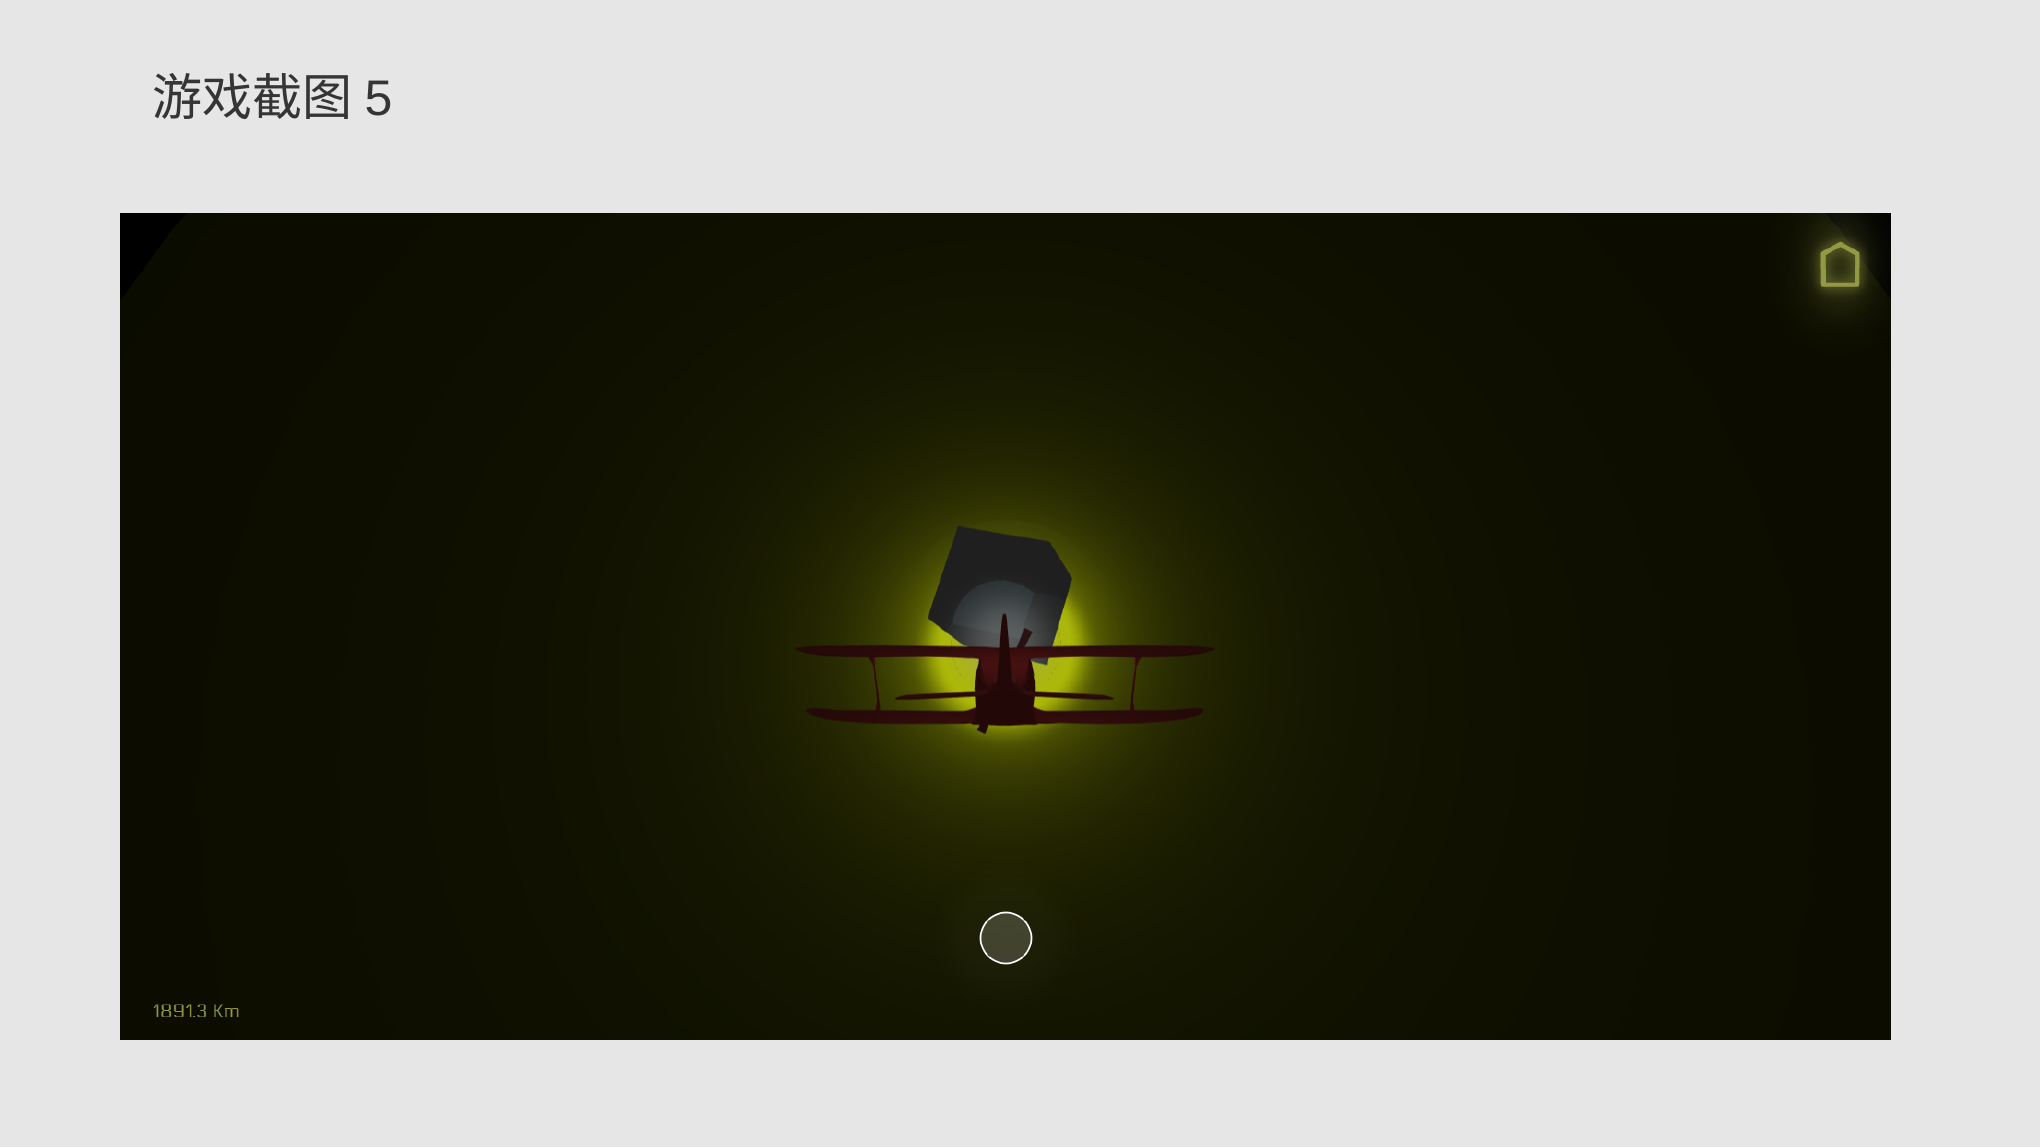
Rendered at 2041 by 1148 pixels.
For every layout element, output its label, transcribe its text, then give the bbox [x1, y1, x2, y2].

text_box 游戏截图5 [122, 48, 423, 151]
picture [119, 213, 1891, 1040]
